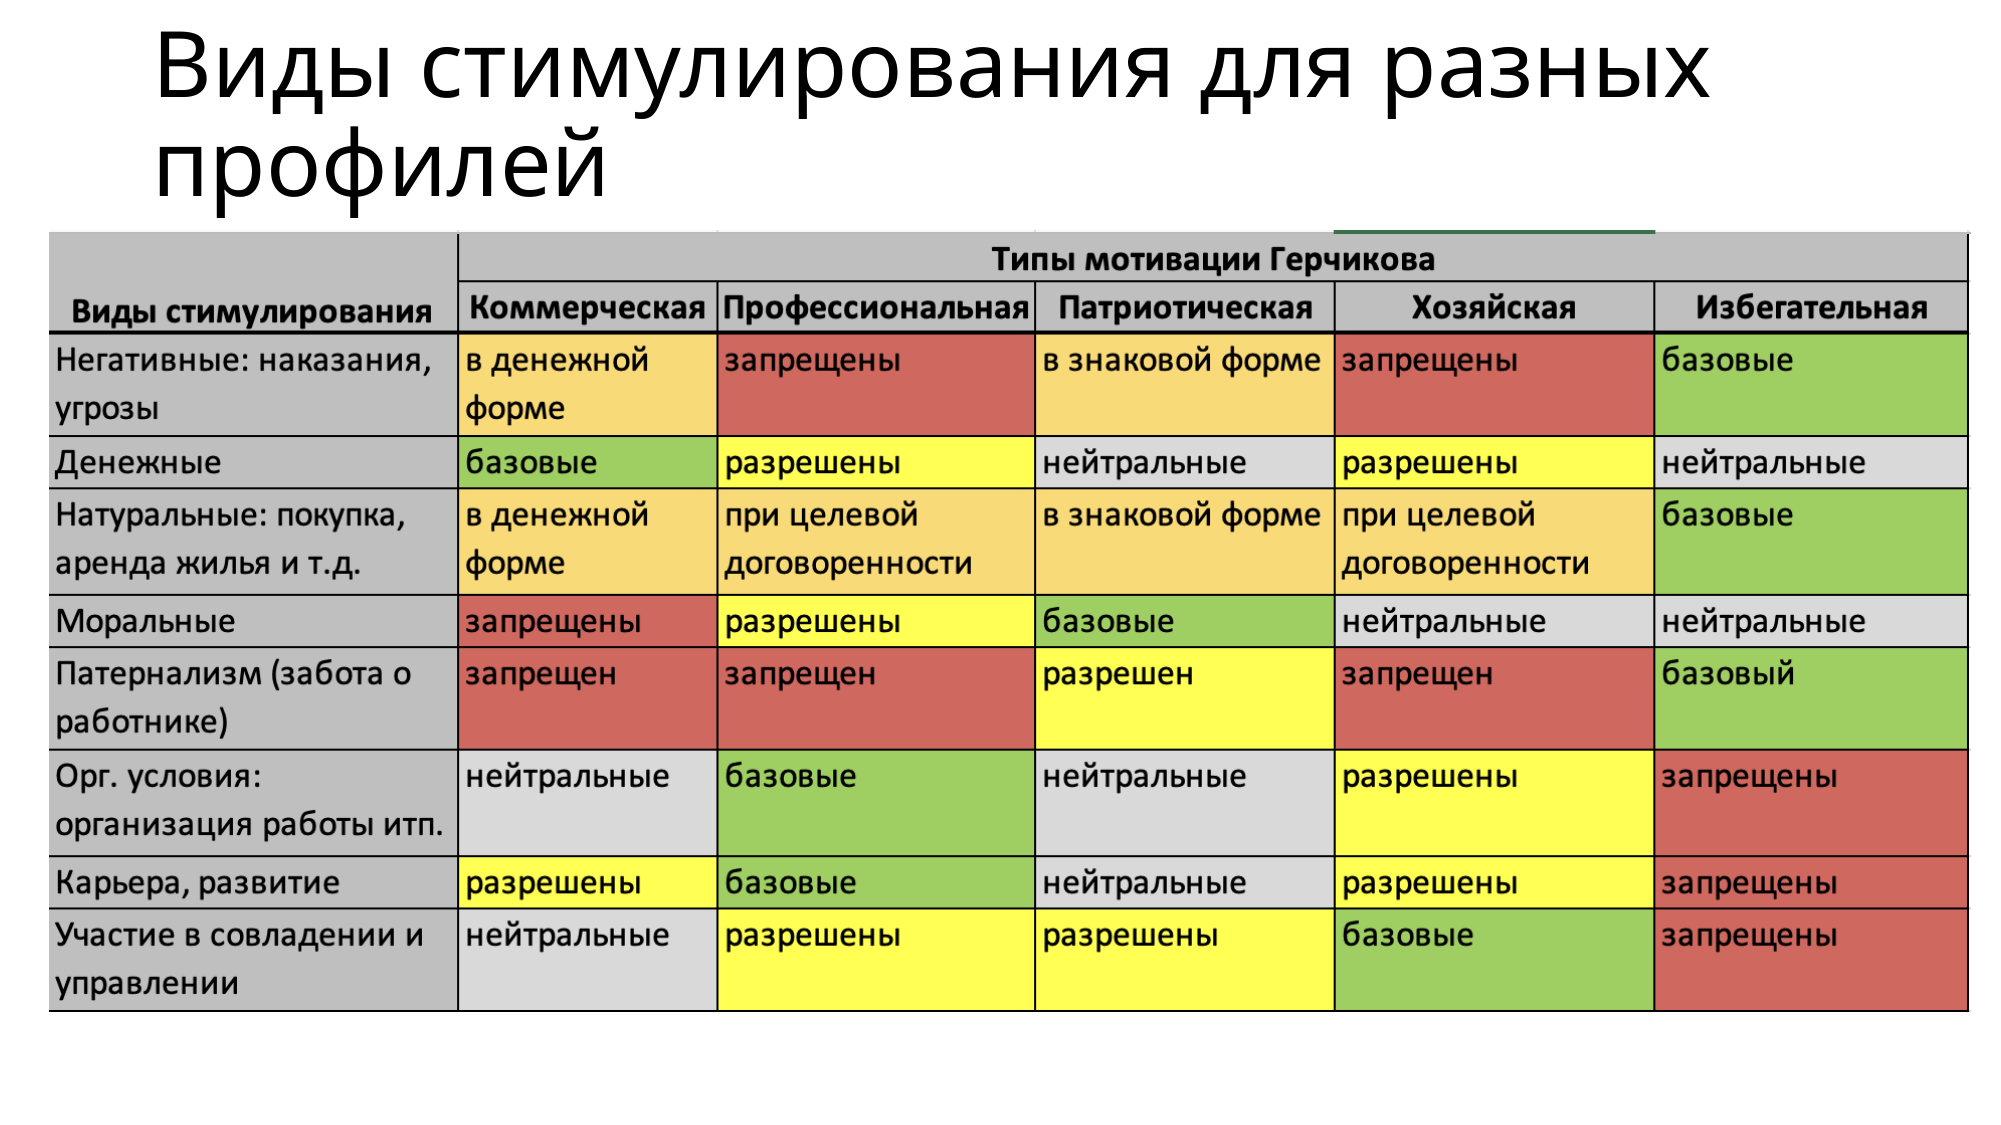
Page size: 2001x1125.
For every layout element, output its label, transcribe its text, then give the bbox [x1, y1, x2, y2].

title Виды стимулирования для разных профилей [137, 59, 1916, 175]
picture [49, 229, 1971, 1012]
